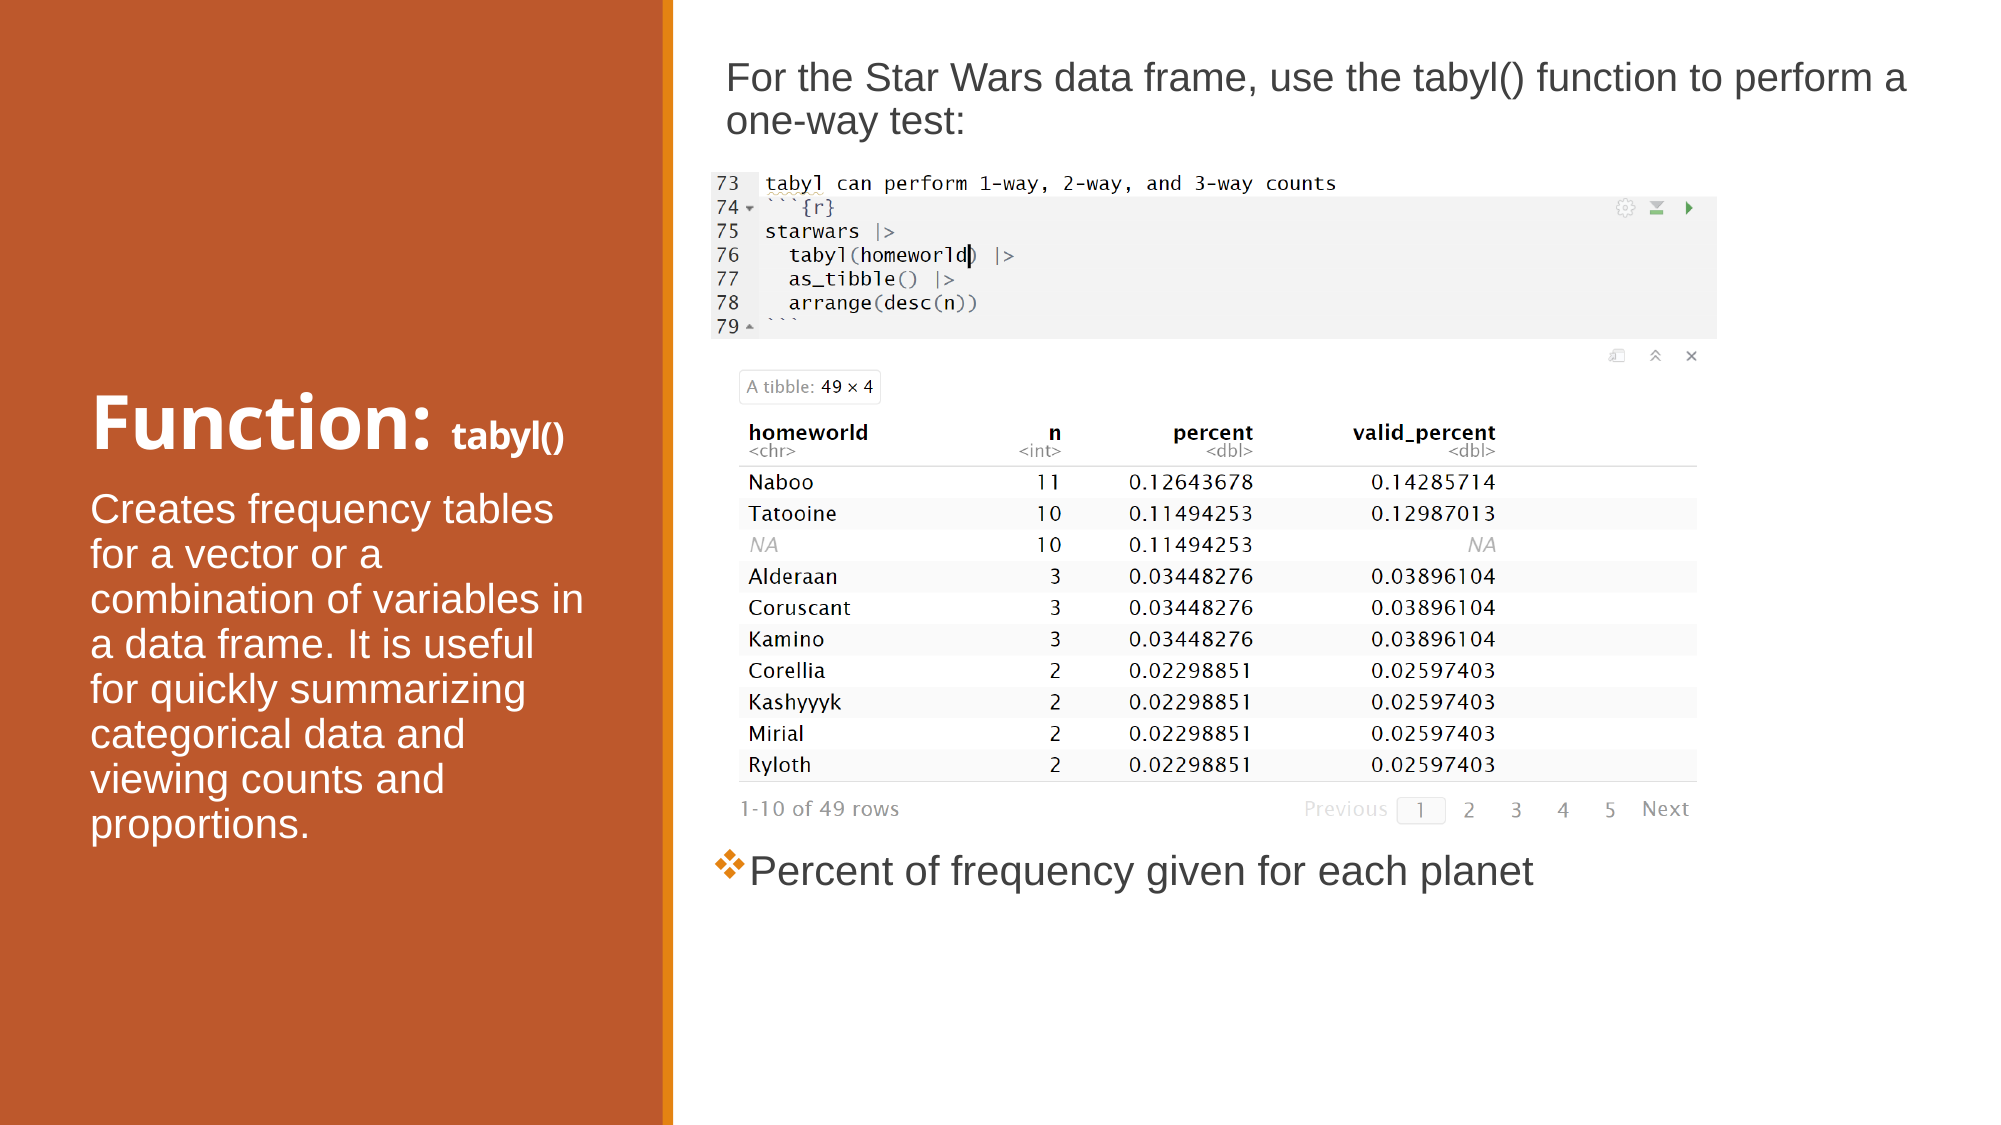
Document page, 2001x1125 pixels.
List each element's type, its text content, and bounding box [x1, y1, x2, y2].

list Creates frequency tables for a vector or a combination of variables in a data frame. It is useful for quickly summarizing categorical data and viewing counts and proportions. [75, 479, 600, 1035]
list For the Star Wars data frame, use the tabyl() function to perform a one-way test: [711, 48, 1958, 152]
title Function: tabyl() [75, 97, 600, 473]
text_box Percent of frequency given for each planet [711, 841, 1958, 933]
picture [710, 172, 1718, 841]
